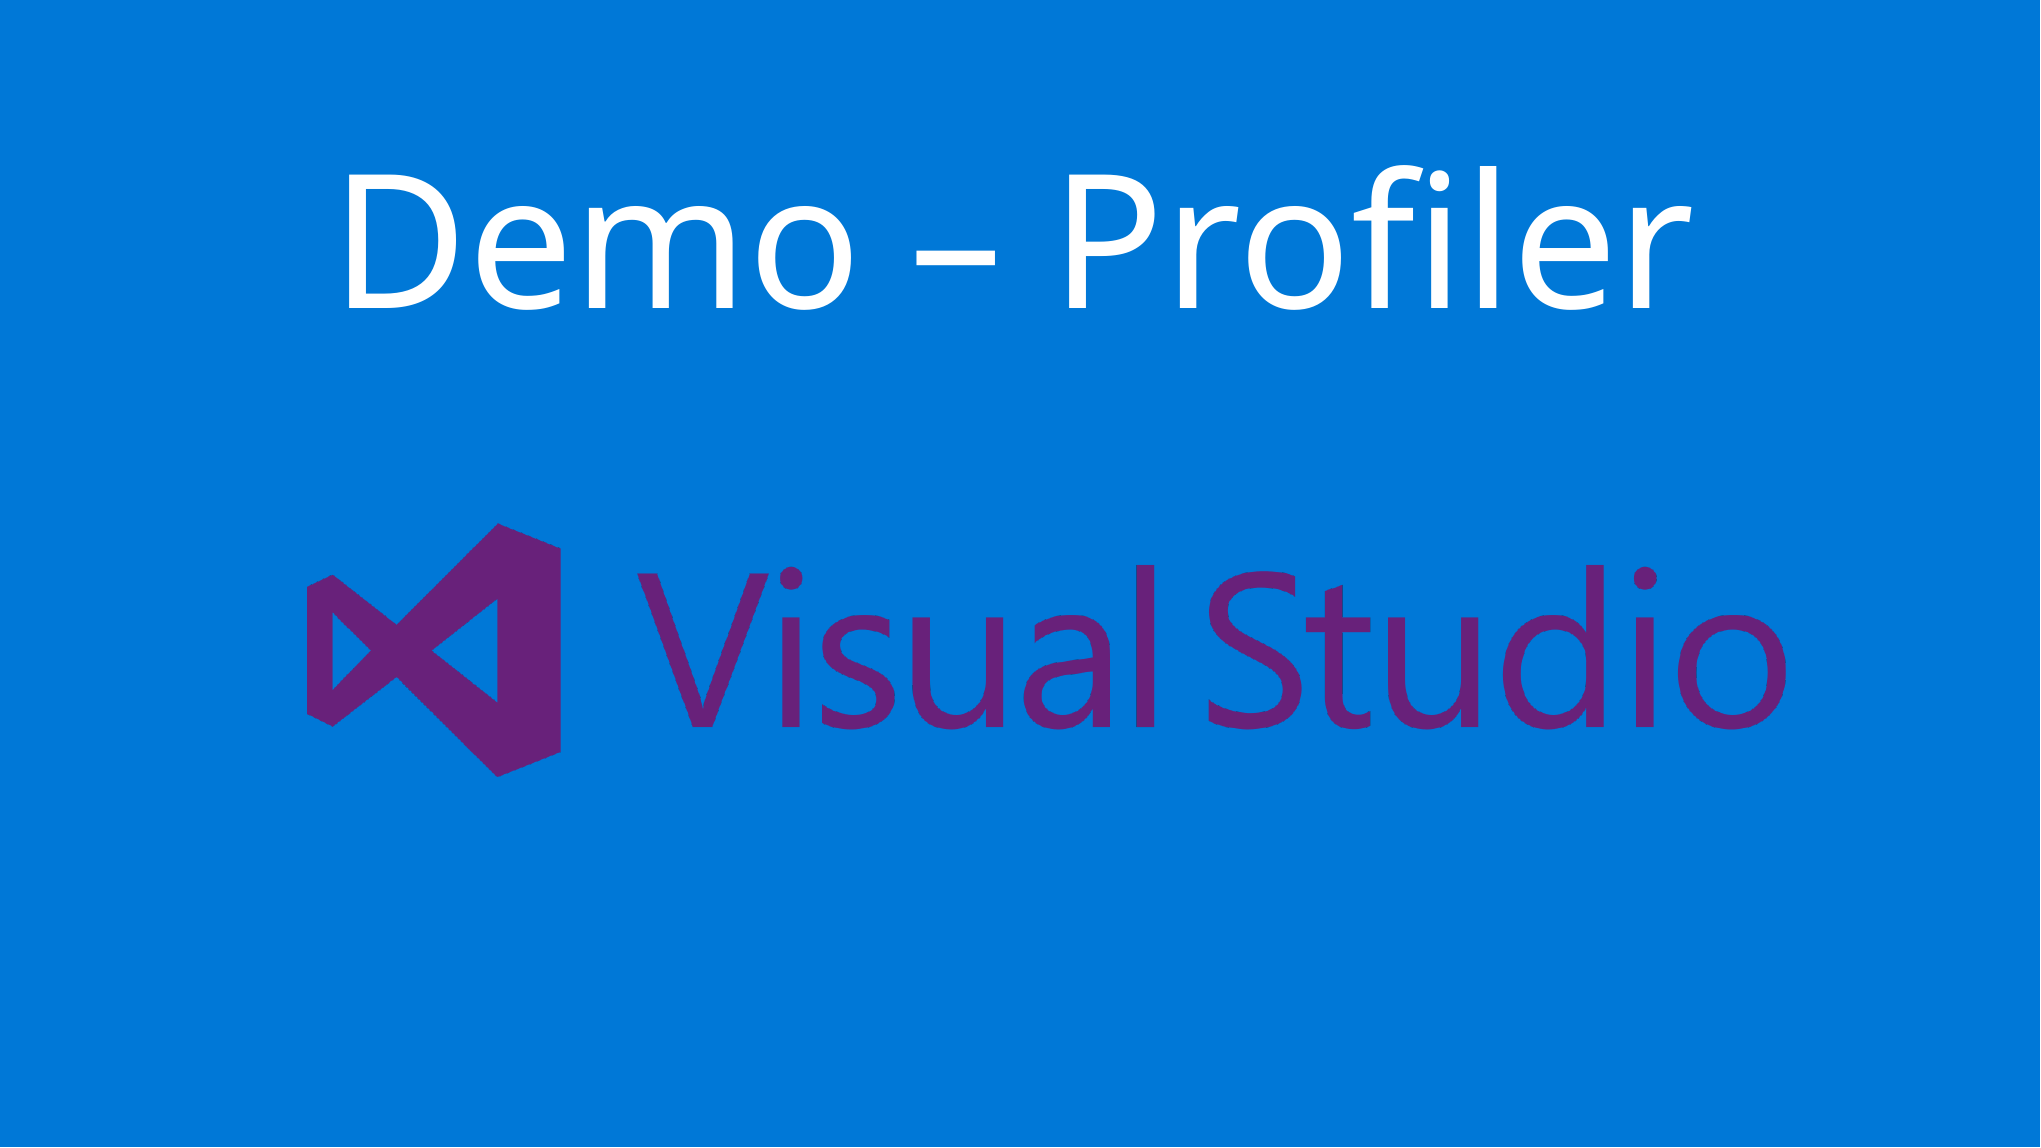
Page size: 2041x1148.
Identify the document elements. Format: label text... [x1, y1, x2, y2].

text_box Demo – Profiler [57, 136, 1971, 359]
picture [307, 523, 1816, 778]
